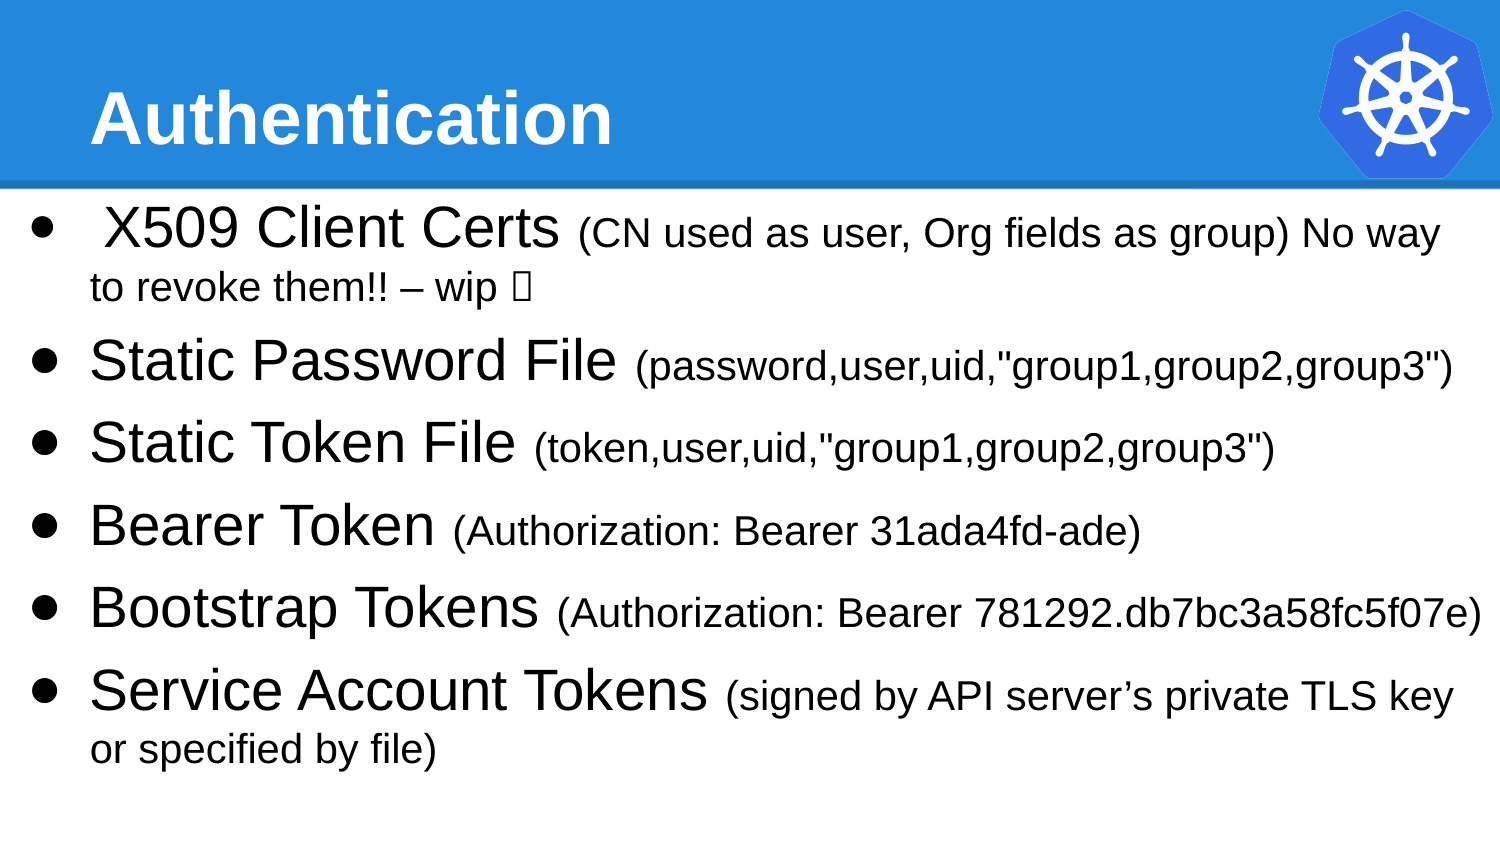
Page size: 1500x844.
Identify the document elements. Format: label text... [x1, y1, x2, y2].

picture [1318, 7, 1494, 174]
text_box X509 Client Certs (CN used as user, Org fields as group) No way to revoke them!! – wip  Static Password File (password,user,uid,"group1,group2,group3") Static Token File (token,user,uid,"group1,group2,group3") Bearer Token (Authorization: Bearer 31ada4fd-ade) Bootstrap Tokens (Authorization: Bearer 781292.db7bc3a58fc5f07e) Service Account Tokens (signed by API server’s private TLS key or specified by file) [0, 174, 1500, 808]
text_box Authentication [75, 33, 1425, 174]
